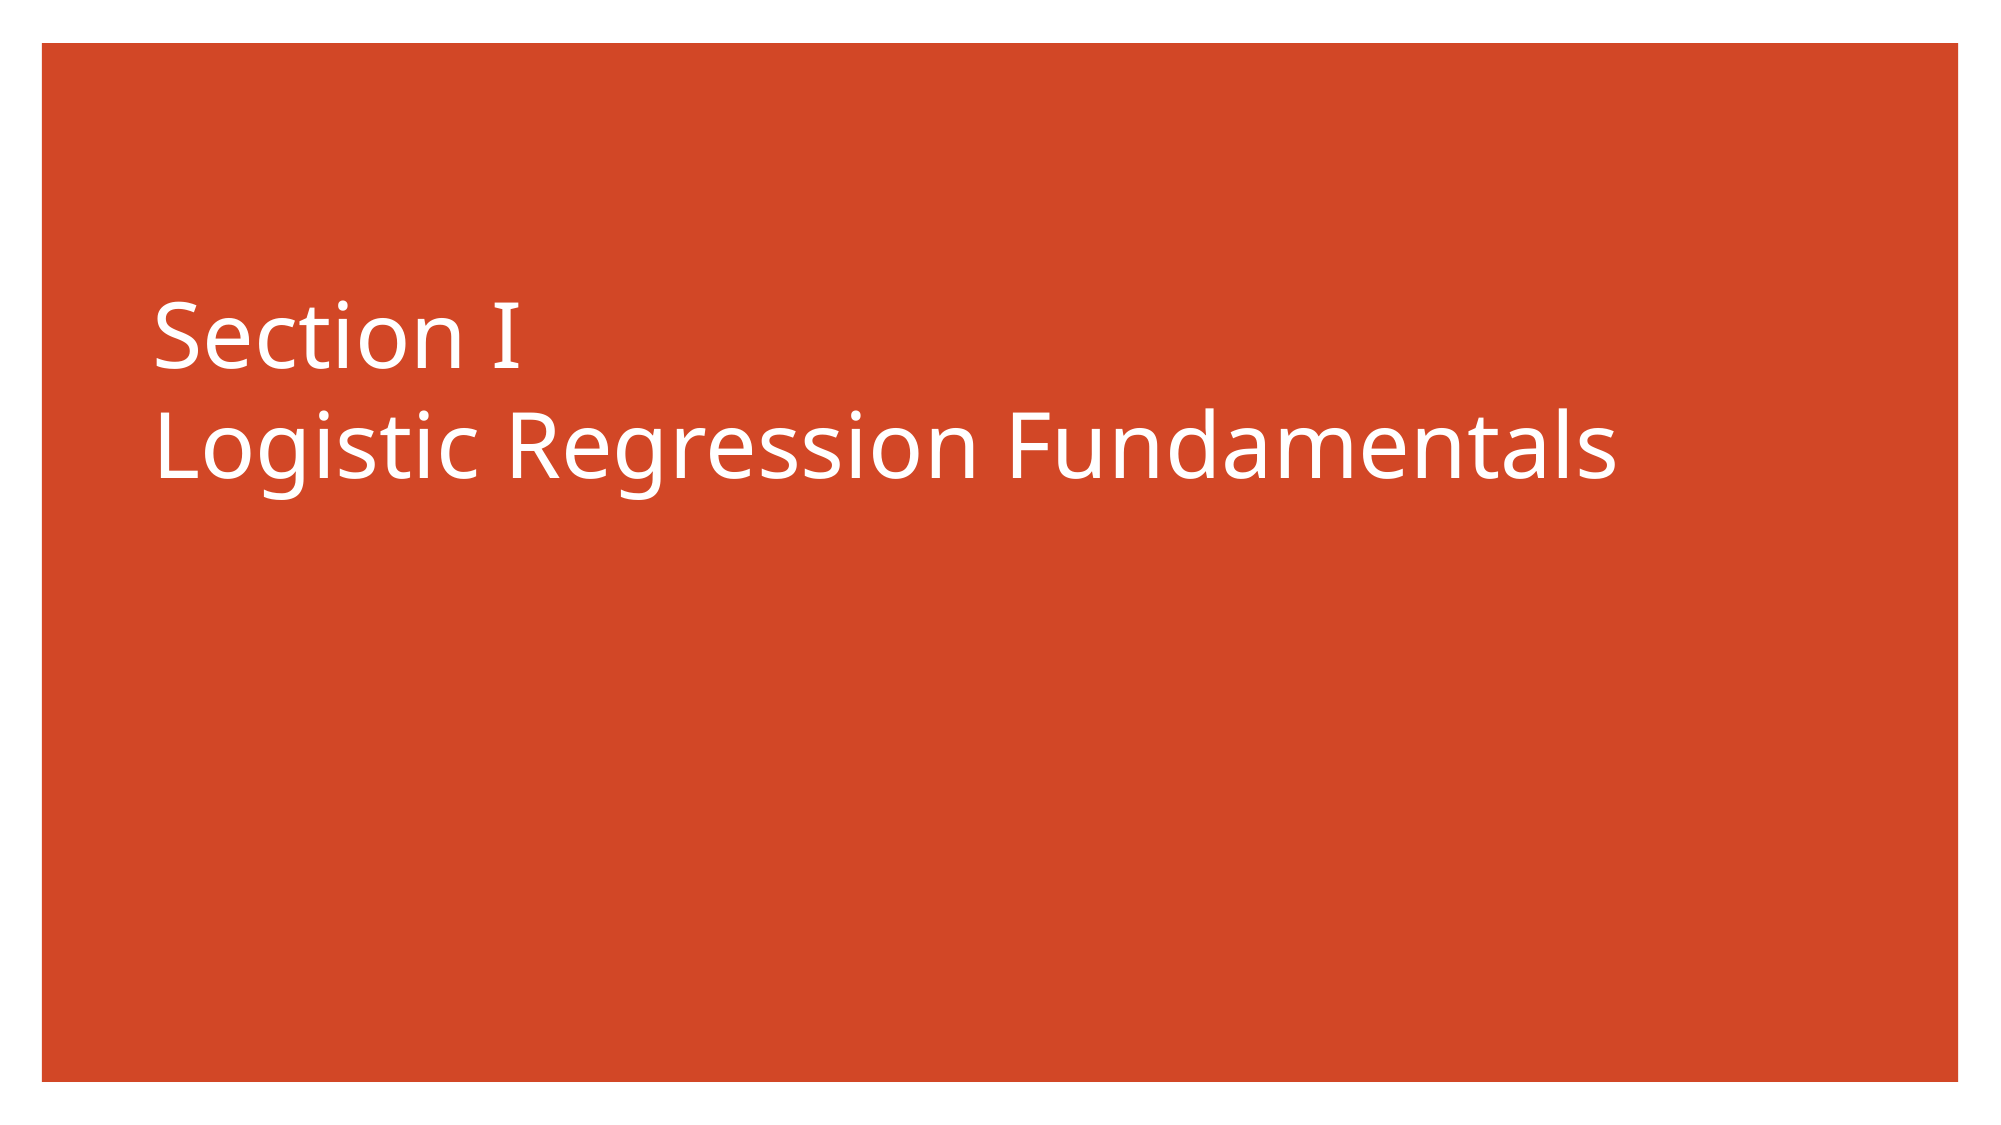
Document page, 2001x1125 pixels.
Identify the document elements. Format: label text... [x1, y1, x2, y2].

title Section I Logistic Regression Fundamentals [137, 190, 1863, 583]
